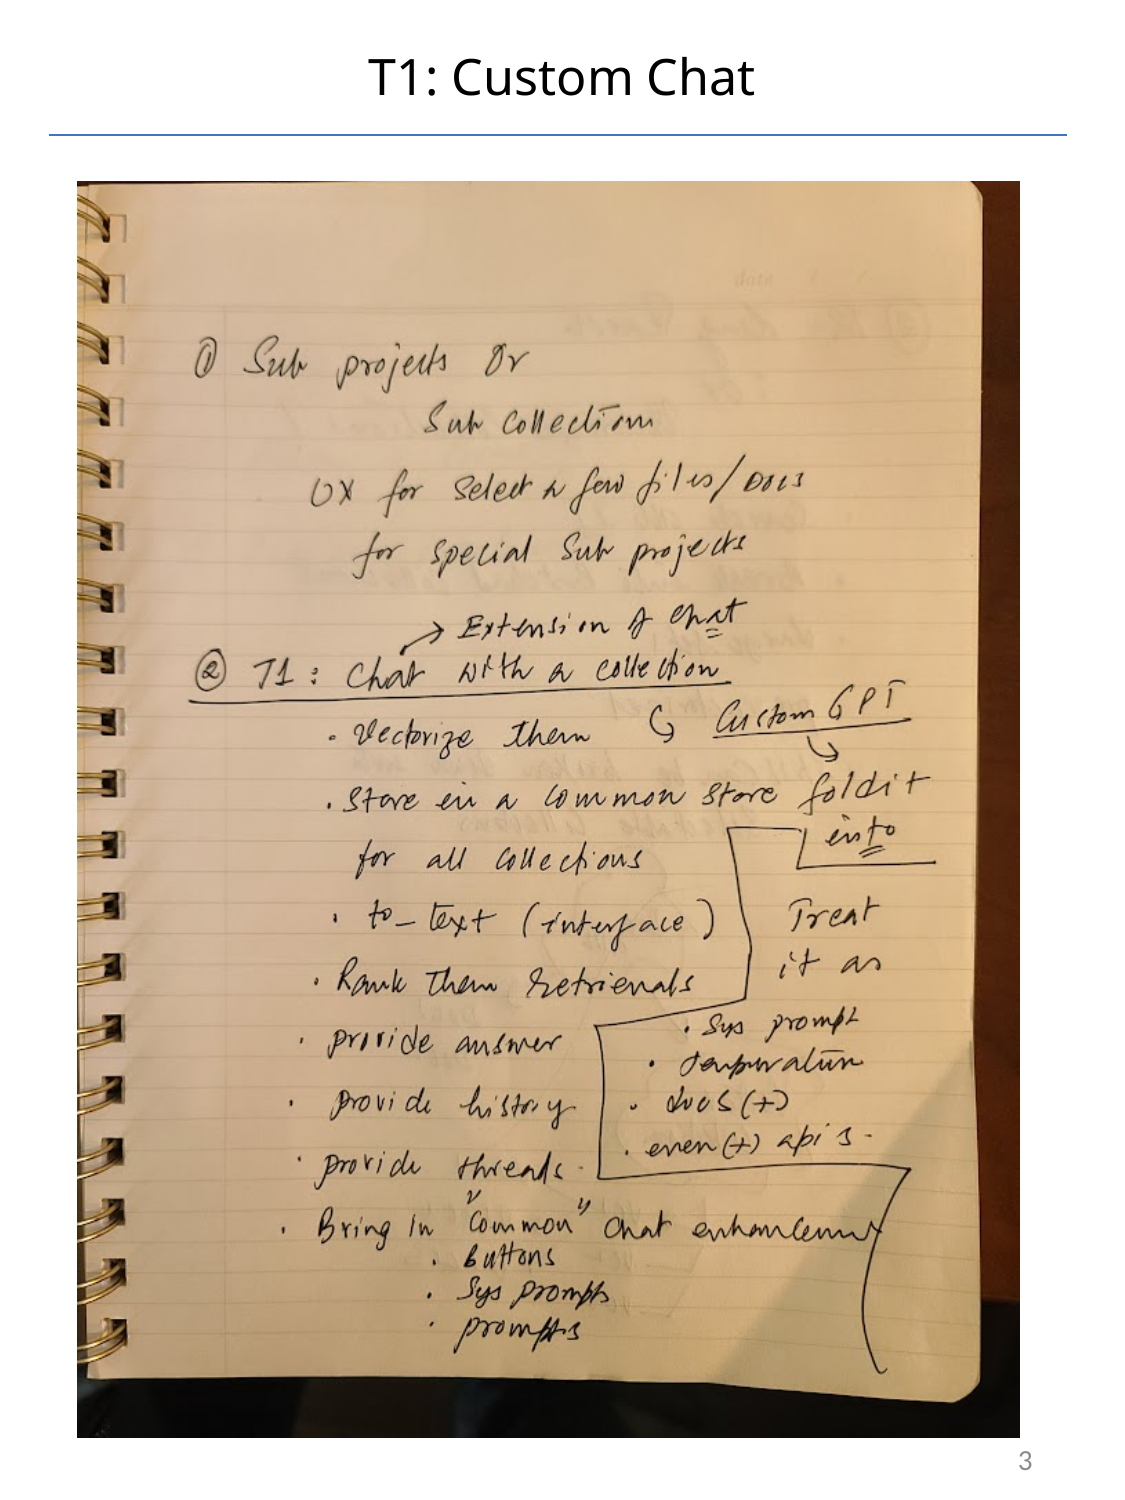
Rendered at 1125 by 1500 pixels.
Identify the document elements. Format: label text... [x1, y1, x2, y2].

picture [77, 181, 1020, 1439]
title T1: Custom Chat [77, 44, 1048, 114]
slide_number 3 [794, 1438, 1048, 1480]
